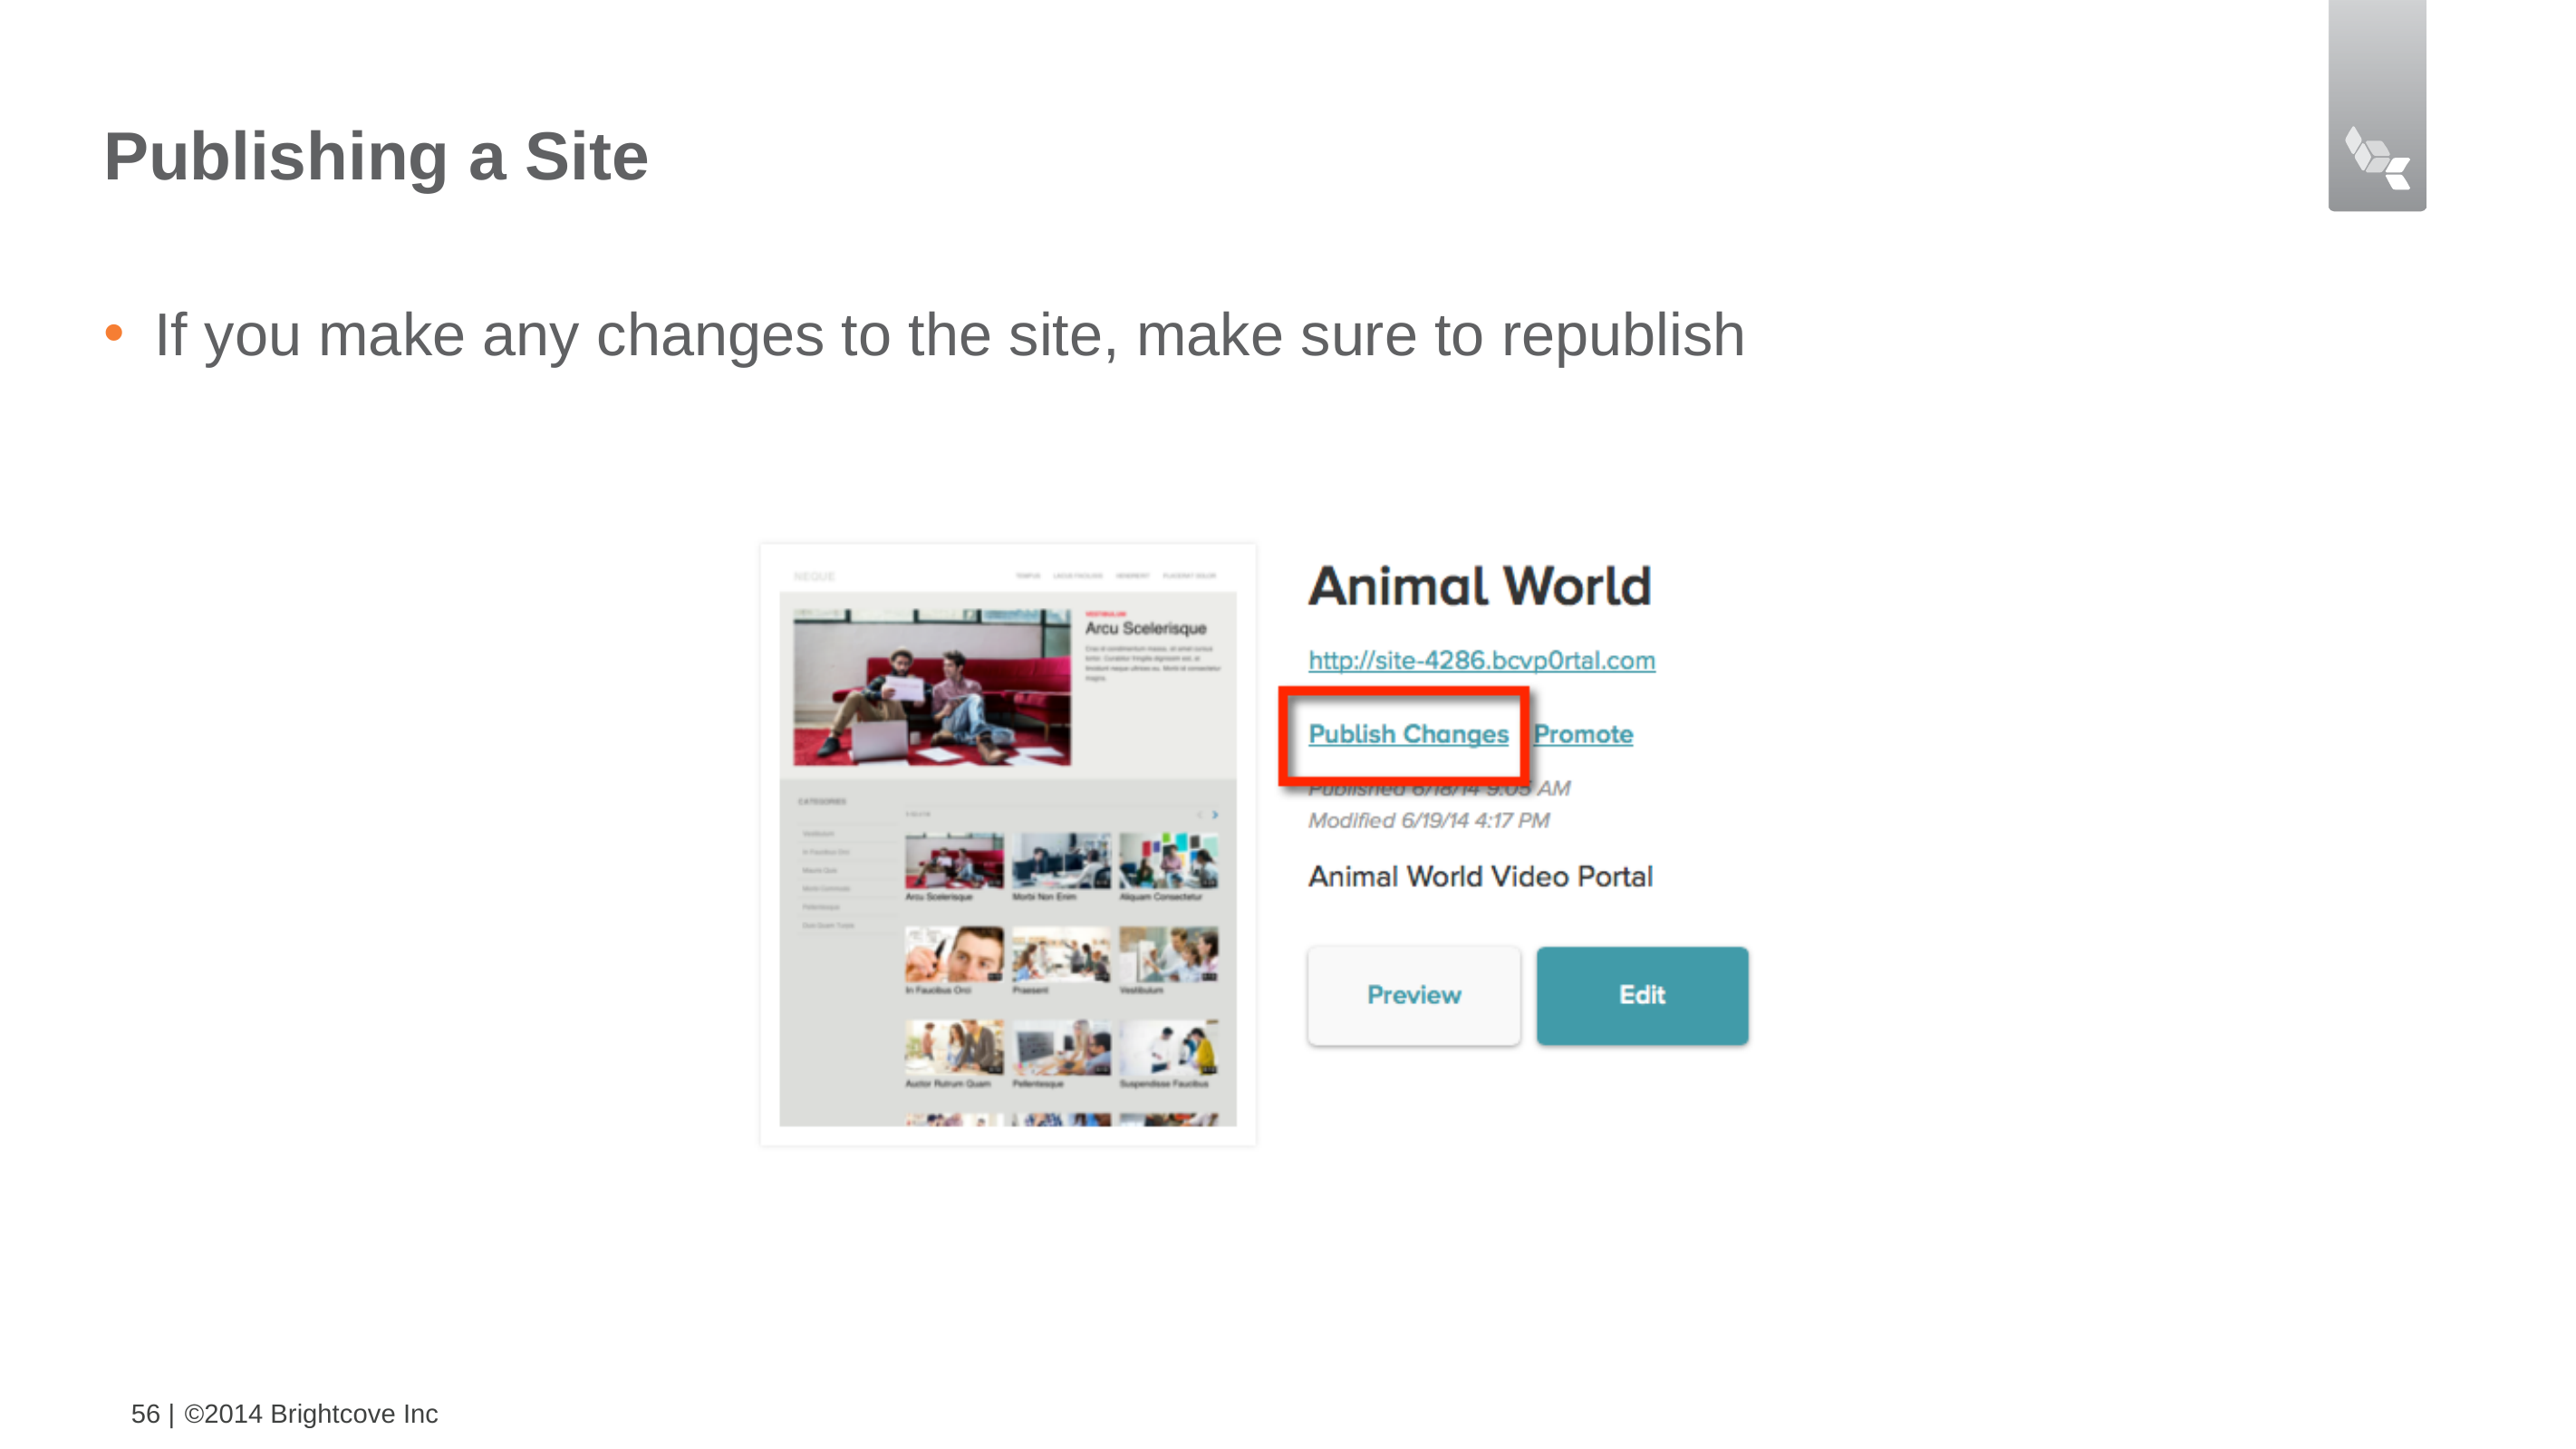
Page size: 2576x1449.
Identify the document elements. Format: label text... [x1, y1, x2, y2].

footer ©2014 Brightcove Inc [189, 1374, 988, 1449]
picture [733, 520, 1786, 1178]
list If you make any changes to the site, make sure to republish [80, 284, 2441, 1302]
title Publishing a Site [80, 44, 2270, 260]
slide_number 56 | [88, 1374, 189, 1449]
